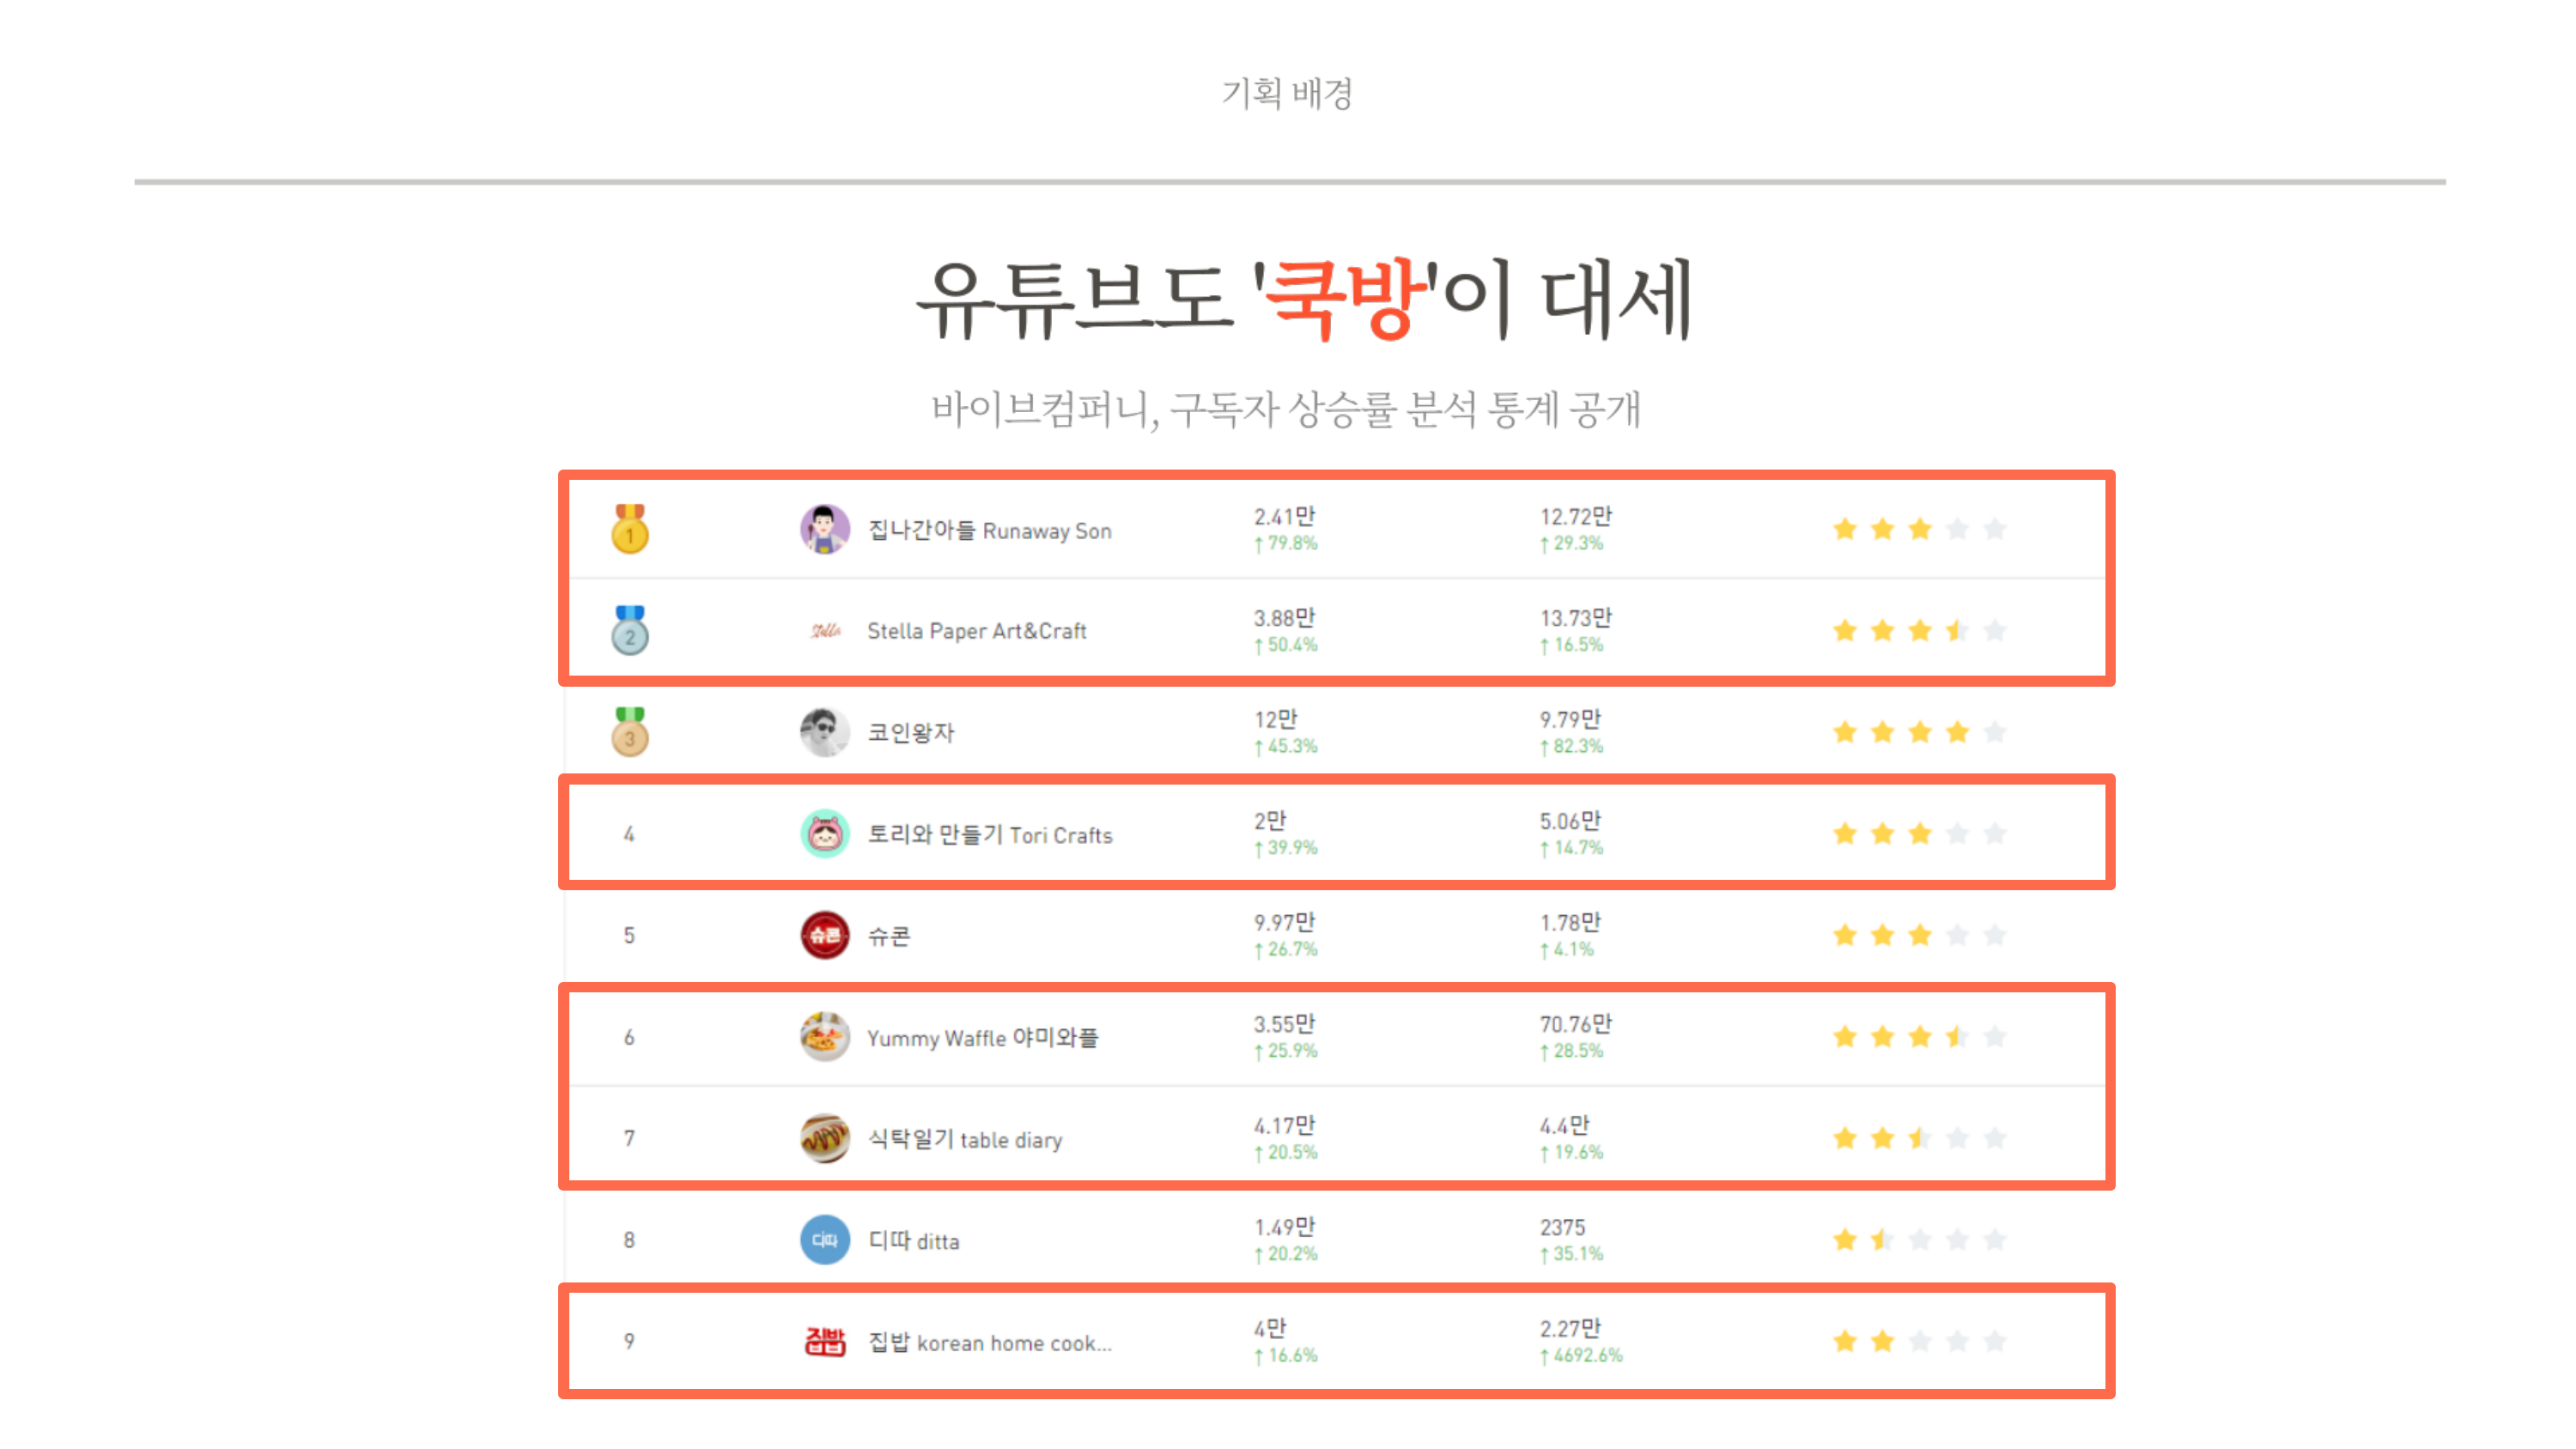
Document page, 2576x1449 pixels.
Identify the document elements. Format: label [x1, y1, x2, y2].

text_box [563, 474, 2111, 1382]
picture [984, 63, 1375, 126]
text_box [133, 170, 2446, 193]
text_box [562, 1386, 2112, 1396]
picture [160, 221, 1741, 452]
